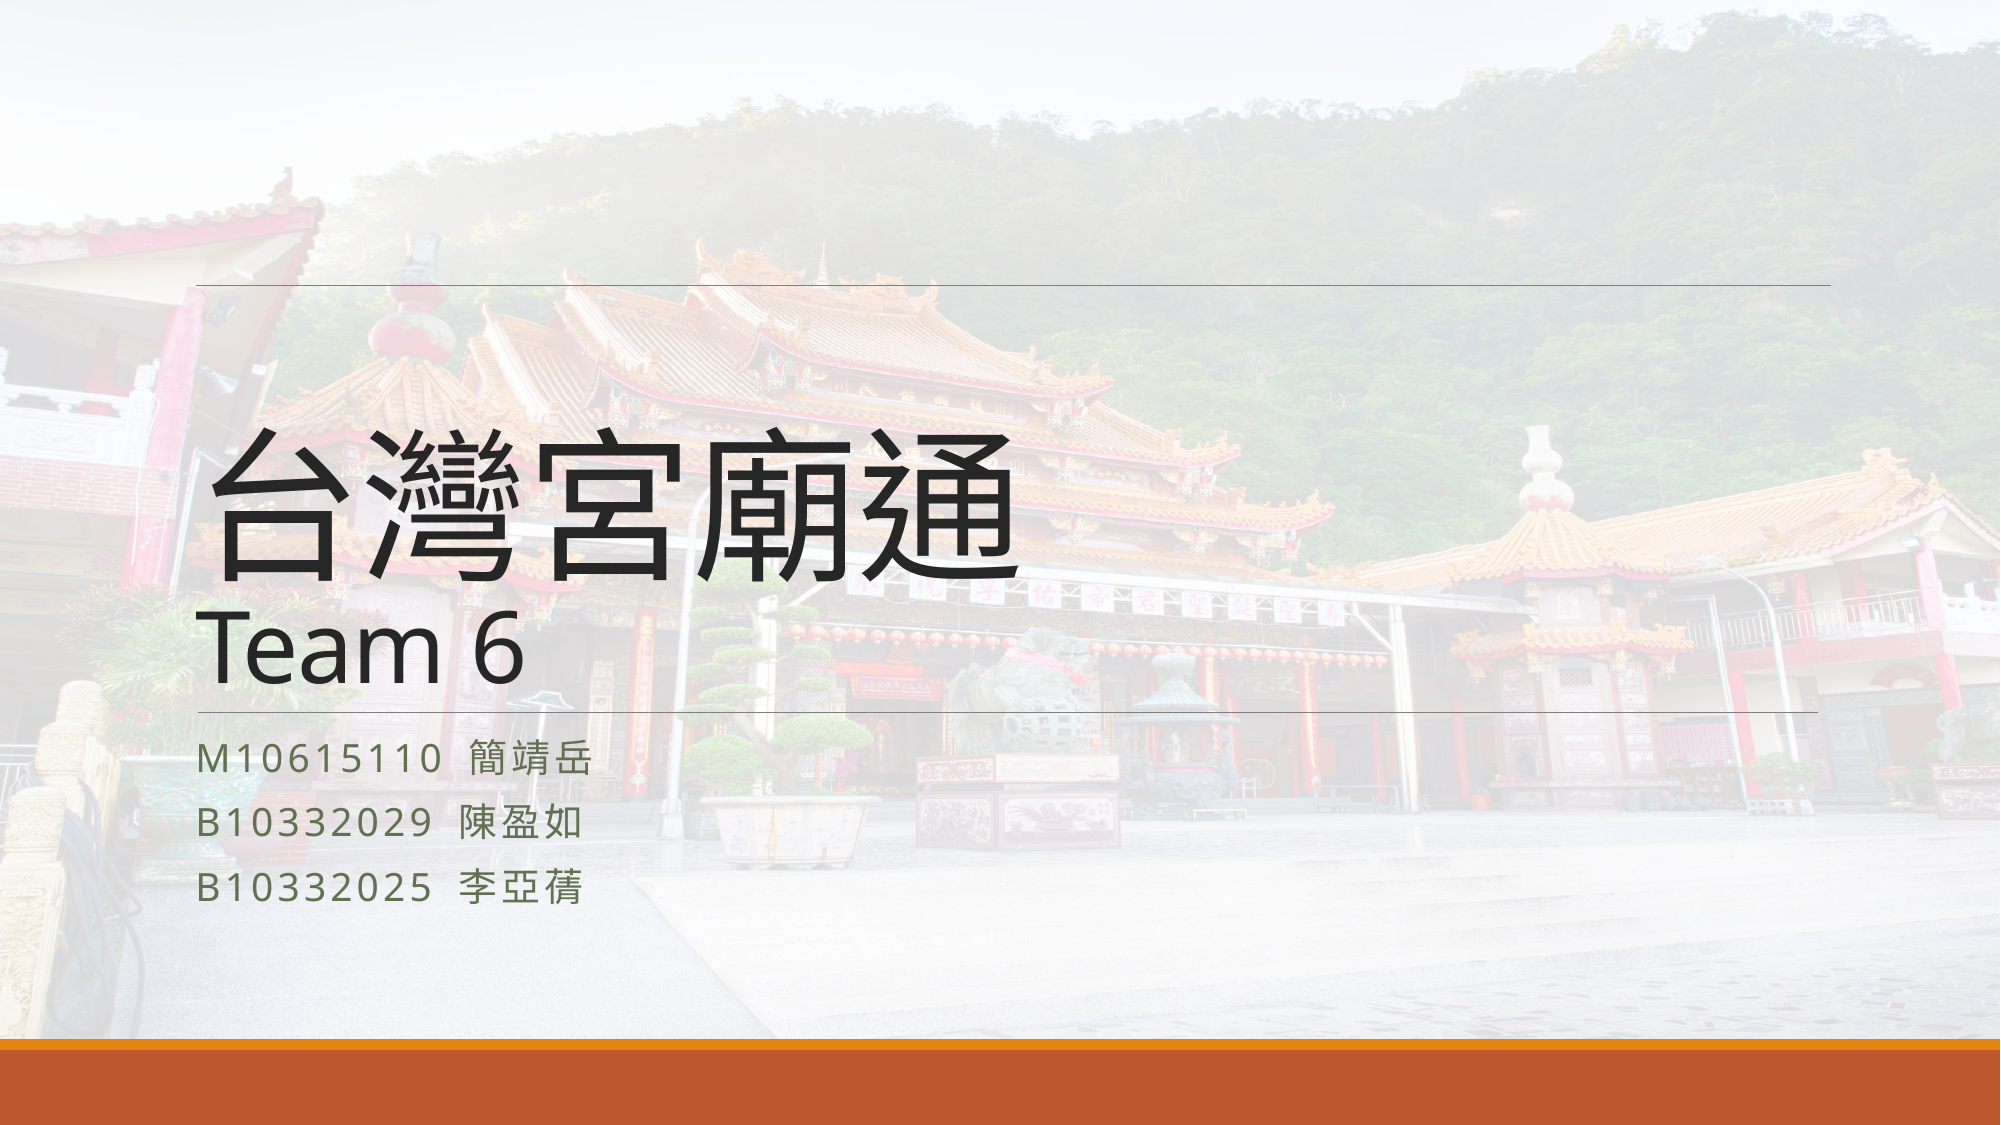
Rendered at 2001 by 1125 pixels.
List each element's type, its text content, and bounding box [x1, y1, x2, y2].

title 台灣宮廟通 Team 6 [180, 126, 1830, 712]
subtitle M10615110 簡靖岳 B10332029 陳盈如 B10332025 李亞蒨 [180, 730, 1831, 919]
